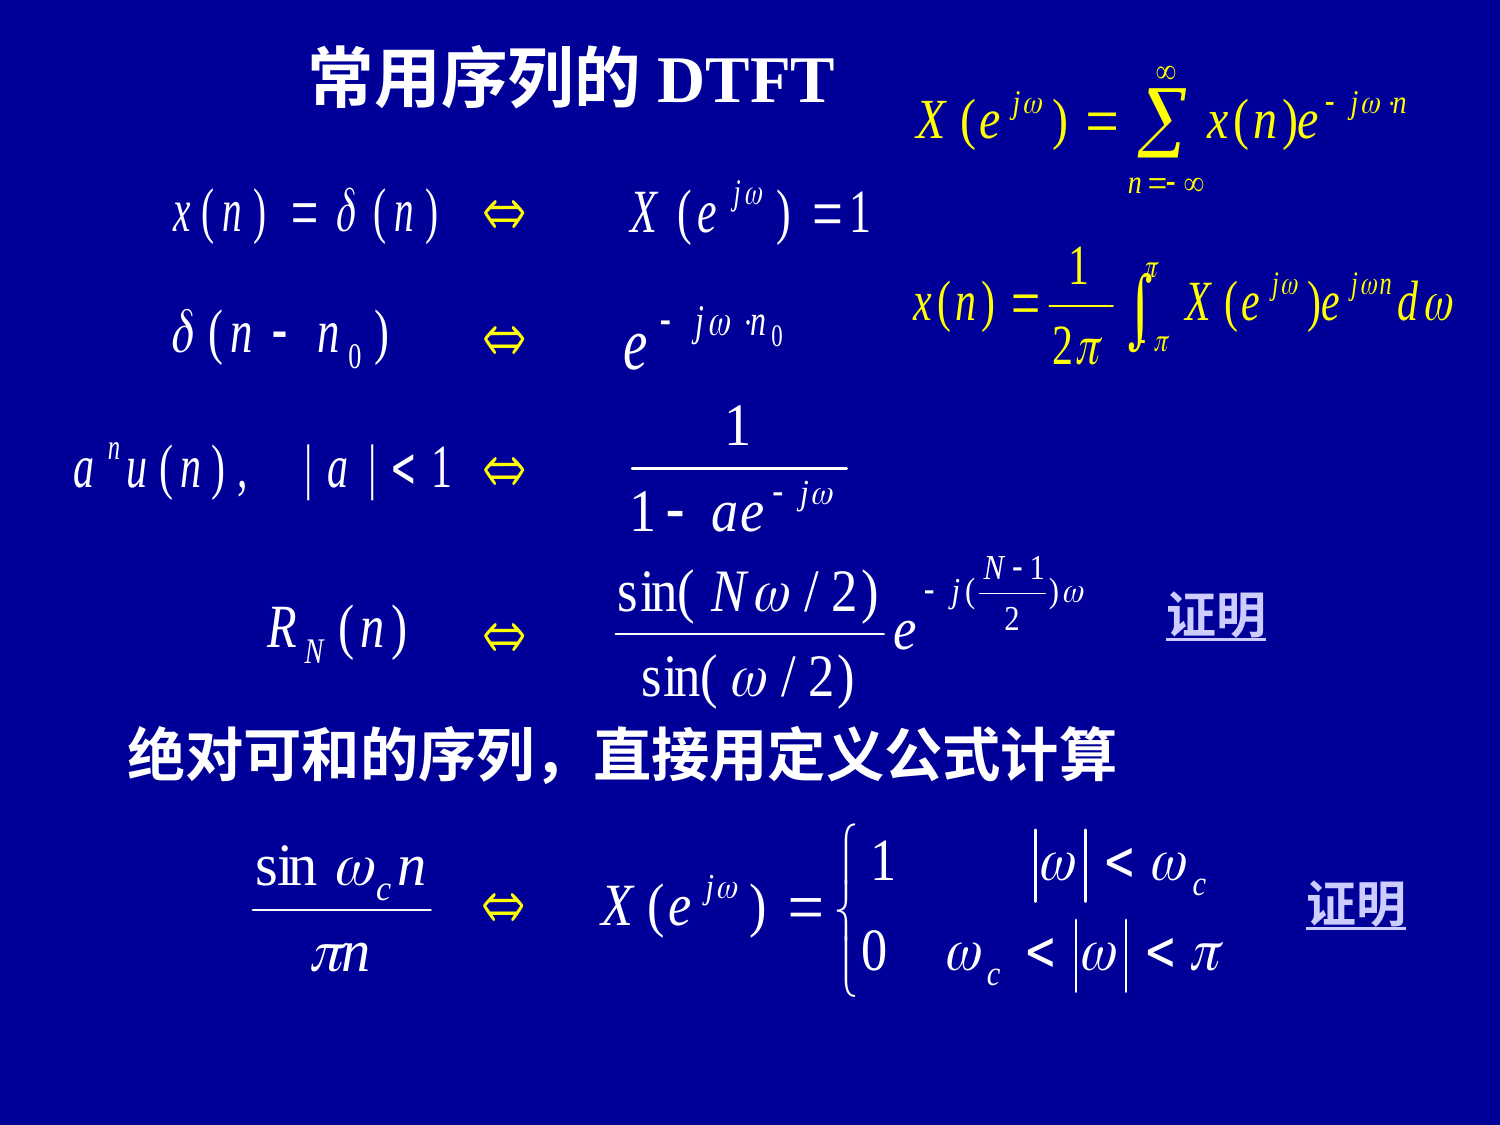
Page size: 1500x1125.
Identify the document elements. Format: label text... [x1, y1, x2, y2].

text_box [256, 586, 419, 675]
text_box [470, 181, 565, 248]
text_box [470, 438, 565, 505]
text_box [242, 824, 440, 982]
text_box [587, 810, 1237, 1008]
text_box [622, 387, 854, 538]
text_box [161, 174, 452, 254]
text_box 证明 [1151, 576, 1317, 664]
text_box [903, 44, 1417, 202]
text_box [470, 307, 565, 374]
text_box 常用序列的DTFT [292, 28, 880, 124]
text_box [605, 538, 1093, 716]
text_box 绝对可和的序列，直接用定义公式计算 [112, 711, 1259, 796]
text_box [903, 230, 1467, 374]
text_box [164, 291, 400, 380]
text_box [64, 420, 463, 510]
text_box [614, 288, 799, 385]
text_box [469, 874, 564, 941]
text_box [470, 604, 565, 672]
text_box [616, 165, 883, 255]
text_box 证明 [1246, 865, 1467, 953]
